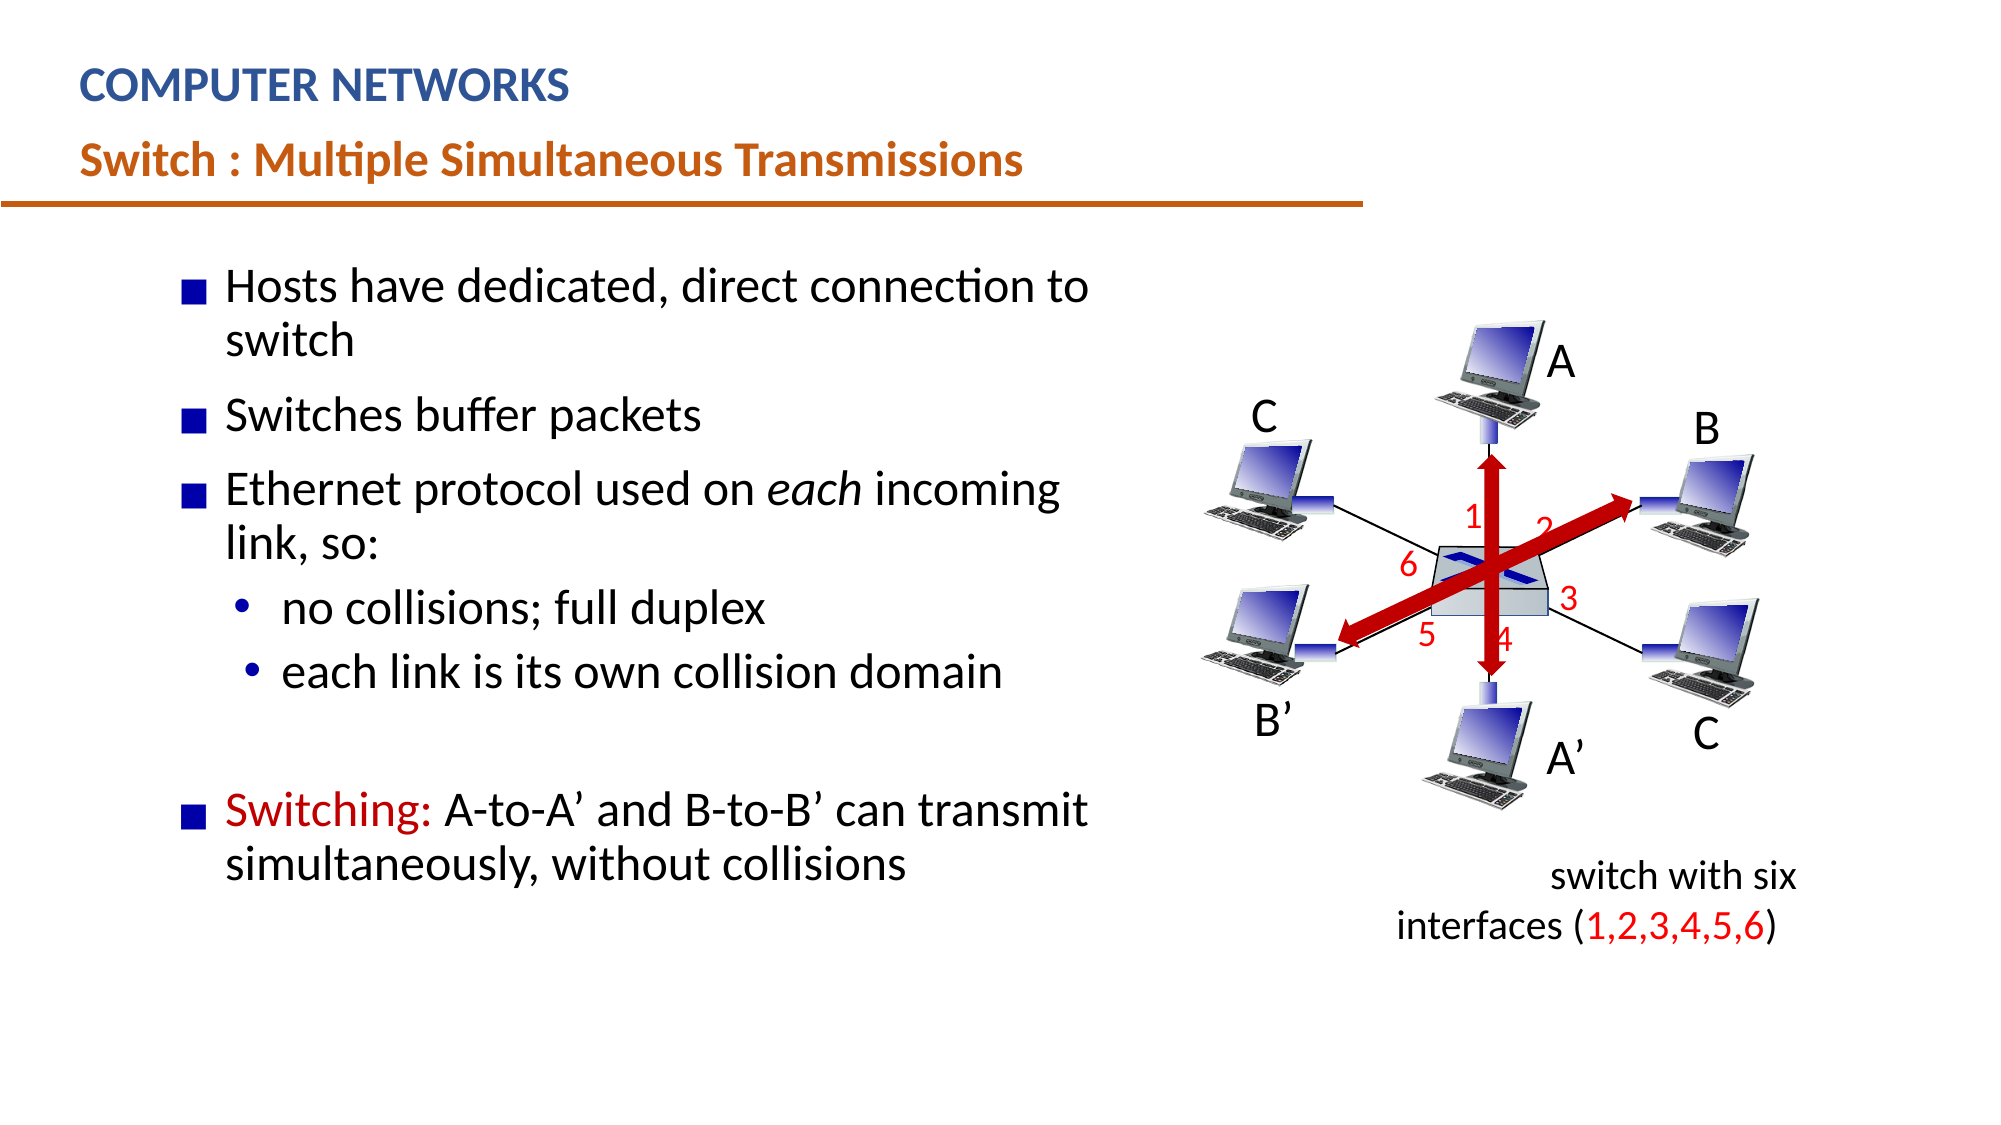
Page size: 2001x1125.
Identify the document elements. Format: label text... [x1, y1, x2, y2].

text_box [1174, 314, 1813, 957]
text_box Switching: A-to-A’ and B-to-B’ can transmit simultaneously, without collisions [152, 776, 1256, 1021]
text_box Hosts have dedicated, direct connection to switch Switches buffer packets Ethernet protocol used on each incoming link, so: no collisions; full duplex each link is its own collision domain [152, 251, 1112, 776]
text_box Switch : Multiple Simultaneous Transmissions [64, 119, 1049, 195]
text_box COMPUTER NETWORKS [64, 43, 1295, 119]
